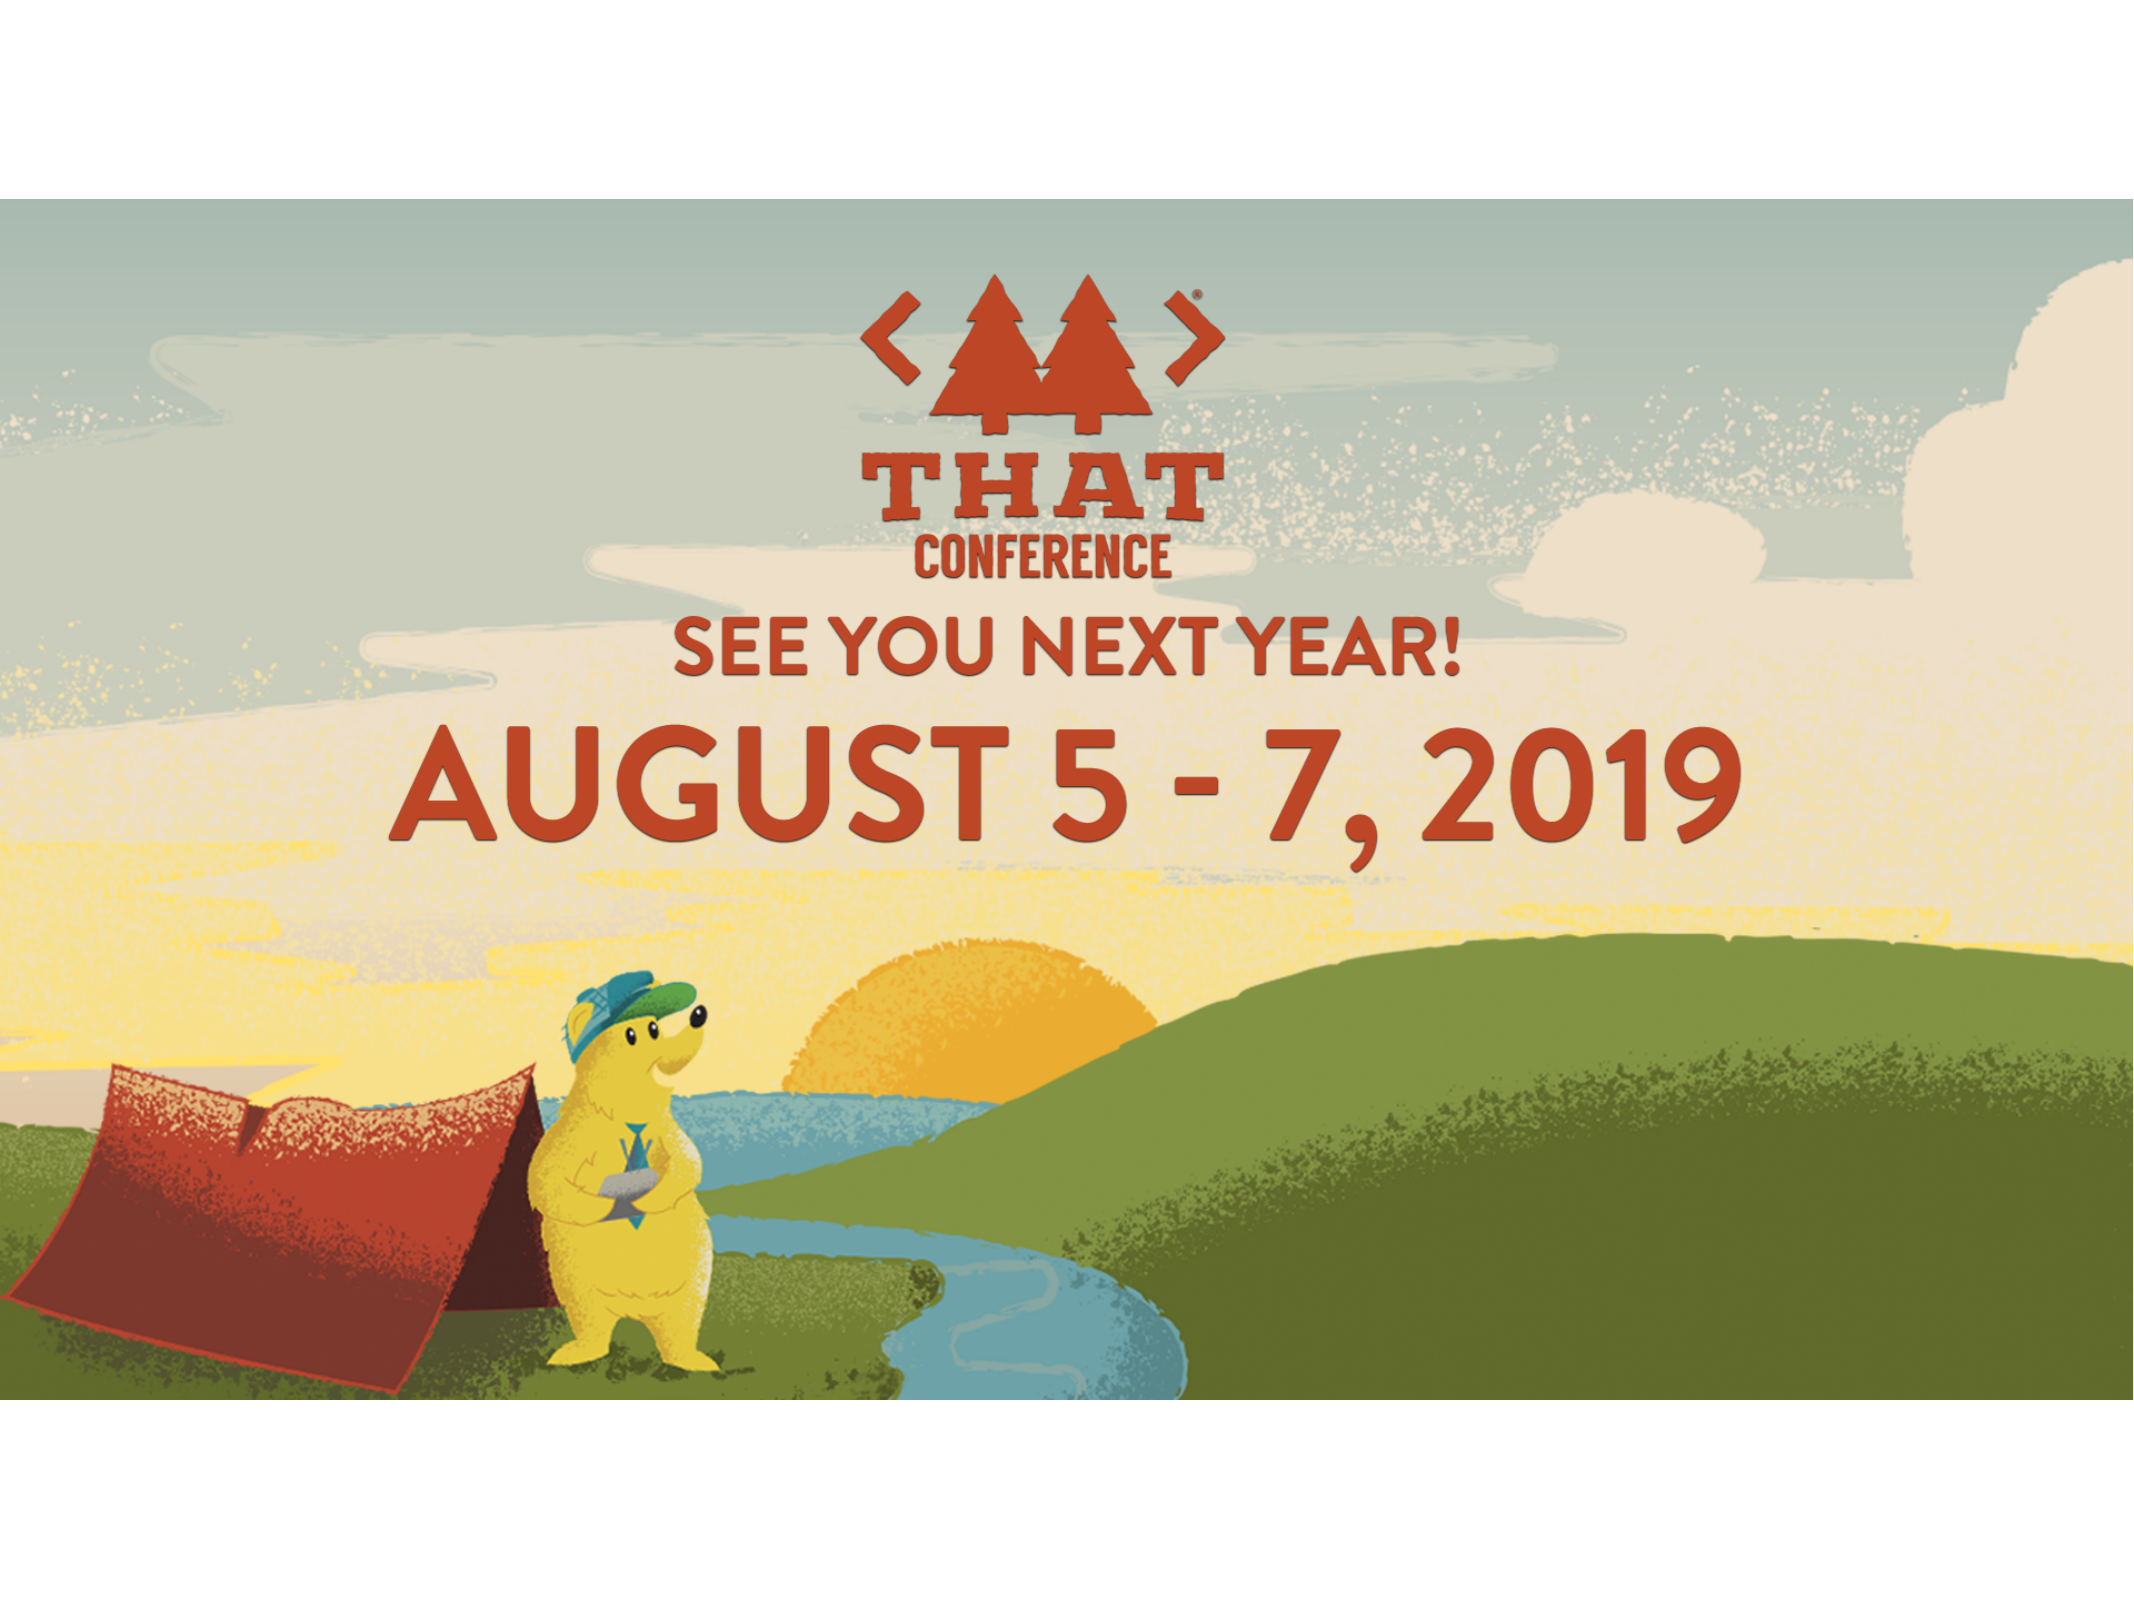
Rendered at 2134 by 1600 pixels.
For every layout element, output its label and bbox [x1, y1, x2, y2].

picture [0, 199, 2134, 1400]
